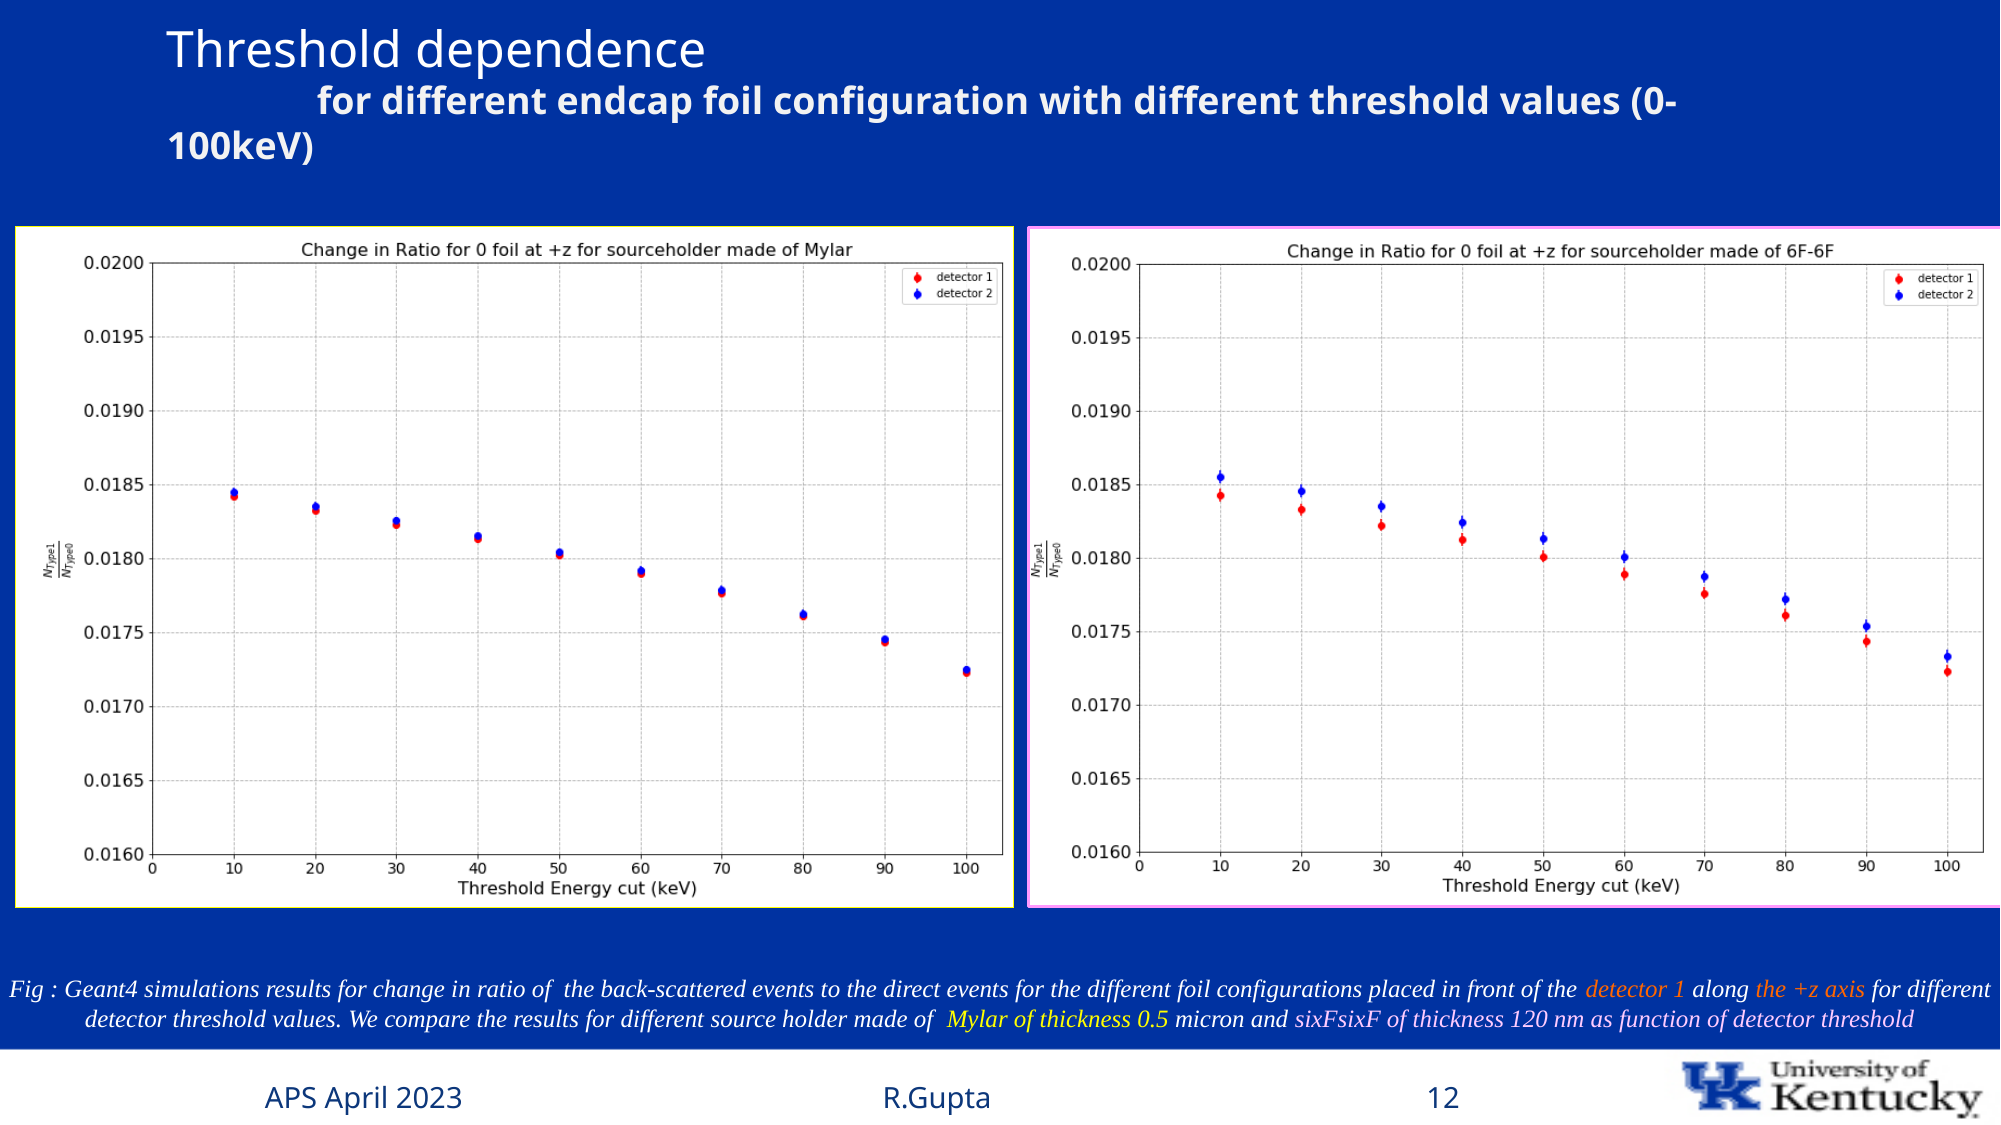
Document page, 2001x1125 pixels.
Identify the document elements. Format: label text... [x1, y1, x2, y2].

picture [0, 1040, 2000, 1125]
text_box APS April 2023 R.Gupta 12 [249, 1071, 1529, 1125]
picture [0, 0, 2000, 964]
text_box Threshold dependence for different endcap foil configuration with different threshold values (0-100keV) [151, 10, 1795, 175]
text_box Fig : Geant4 simulations results for change in ratio of the back-scattered events to the direct events for the different foil configurations placed in front of the detector 1 along the +z axis for different detector threshold values. We compare the results for different source holder made of Mylar of thickness 0.5 micron and sixFsixF of thickness 120 nm as function of detector threshold [0, 964, 2000, 1040]
picture [1029, 228, 2000, 906]
